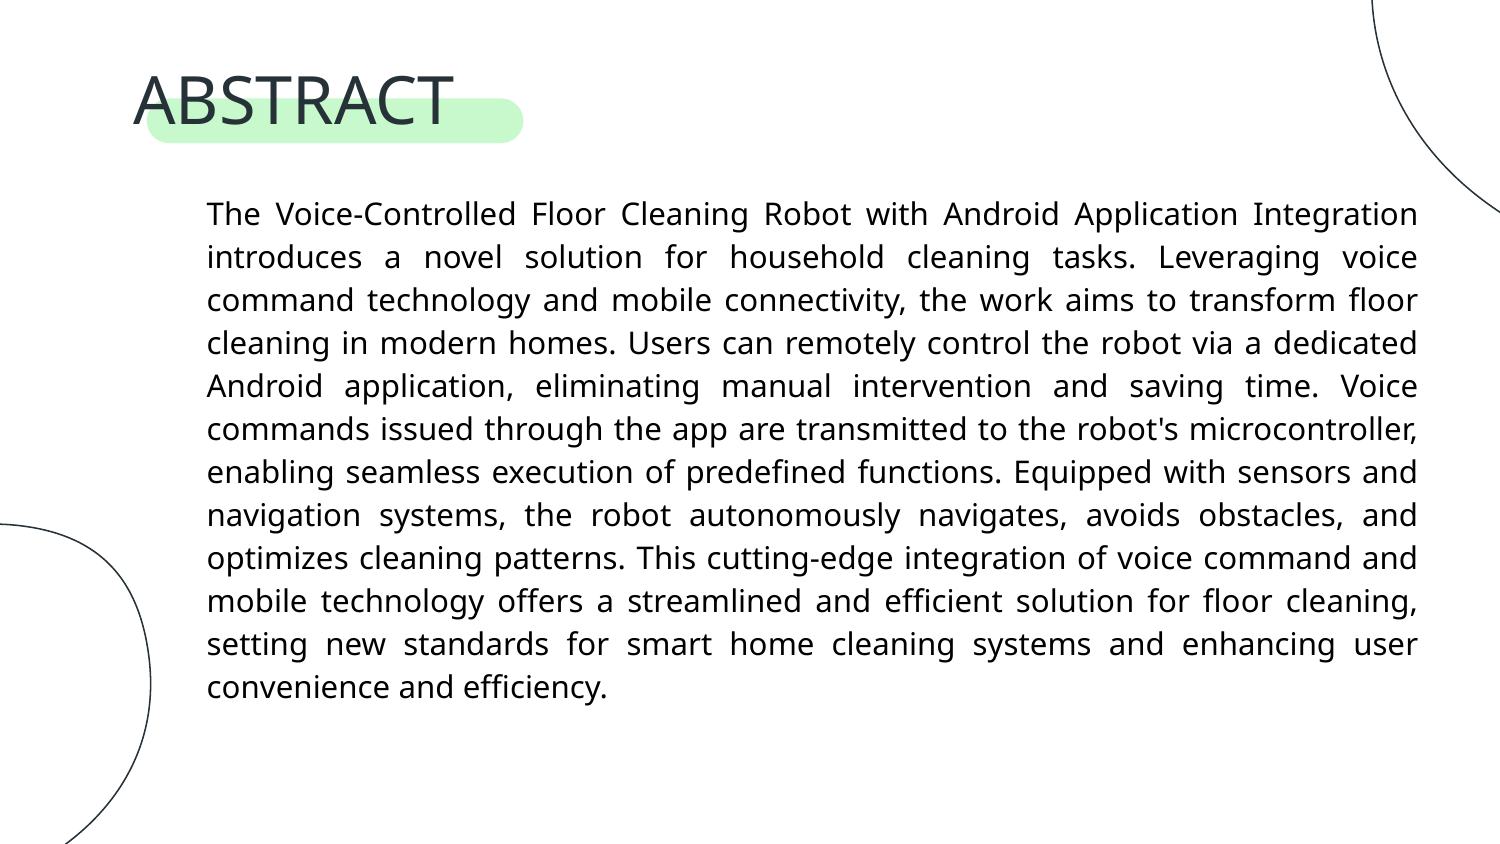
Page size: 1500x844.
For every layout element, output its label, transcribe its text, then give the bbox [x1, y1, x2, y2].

text_box [0, 524, 151, 844]
text_box The Voice-Controlled Floor Cleaning Robot with Android Application Integration introduces a novel solution for household cleaning tasks. Leveraging voice command technology and mobile connectivity, the work aims to transform floor cleaning in modern homes. Users can remotely control the robot via a dedicated Android application, eliminating manual intervention and saving time. Voice commands issued through the app are transmitted to the robot's microcontroller, enabling seamless execution of predefined functions. Equipped with sensors and navigation systems, the robot autonomously navigates, avoids obstacles, and optimizes cleaning patterns. This cutting-edge integration of voice command and mobile technology offers a streamlined and efficient solution for floor cleaning, setting new standards for smart home cleaning systems and enhancing user convenience and efficiency. [191, 173, 1436, 792]
text_box [1372, 0, 1500, 213]
title ABSTRACT [118, 42, 755, 144]
